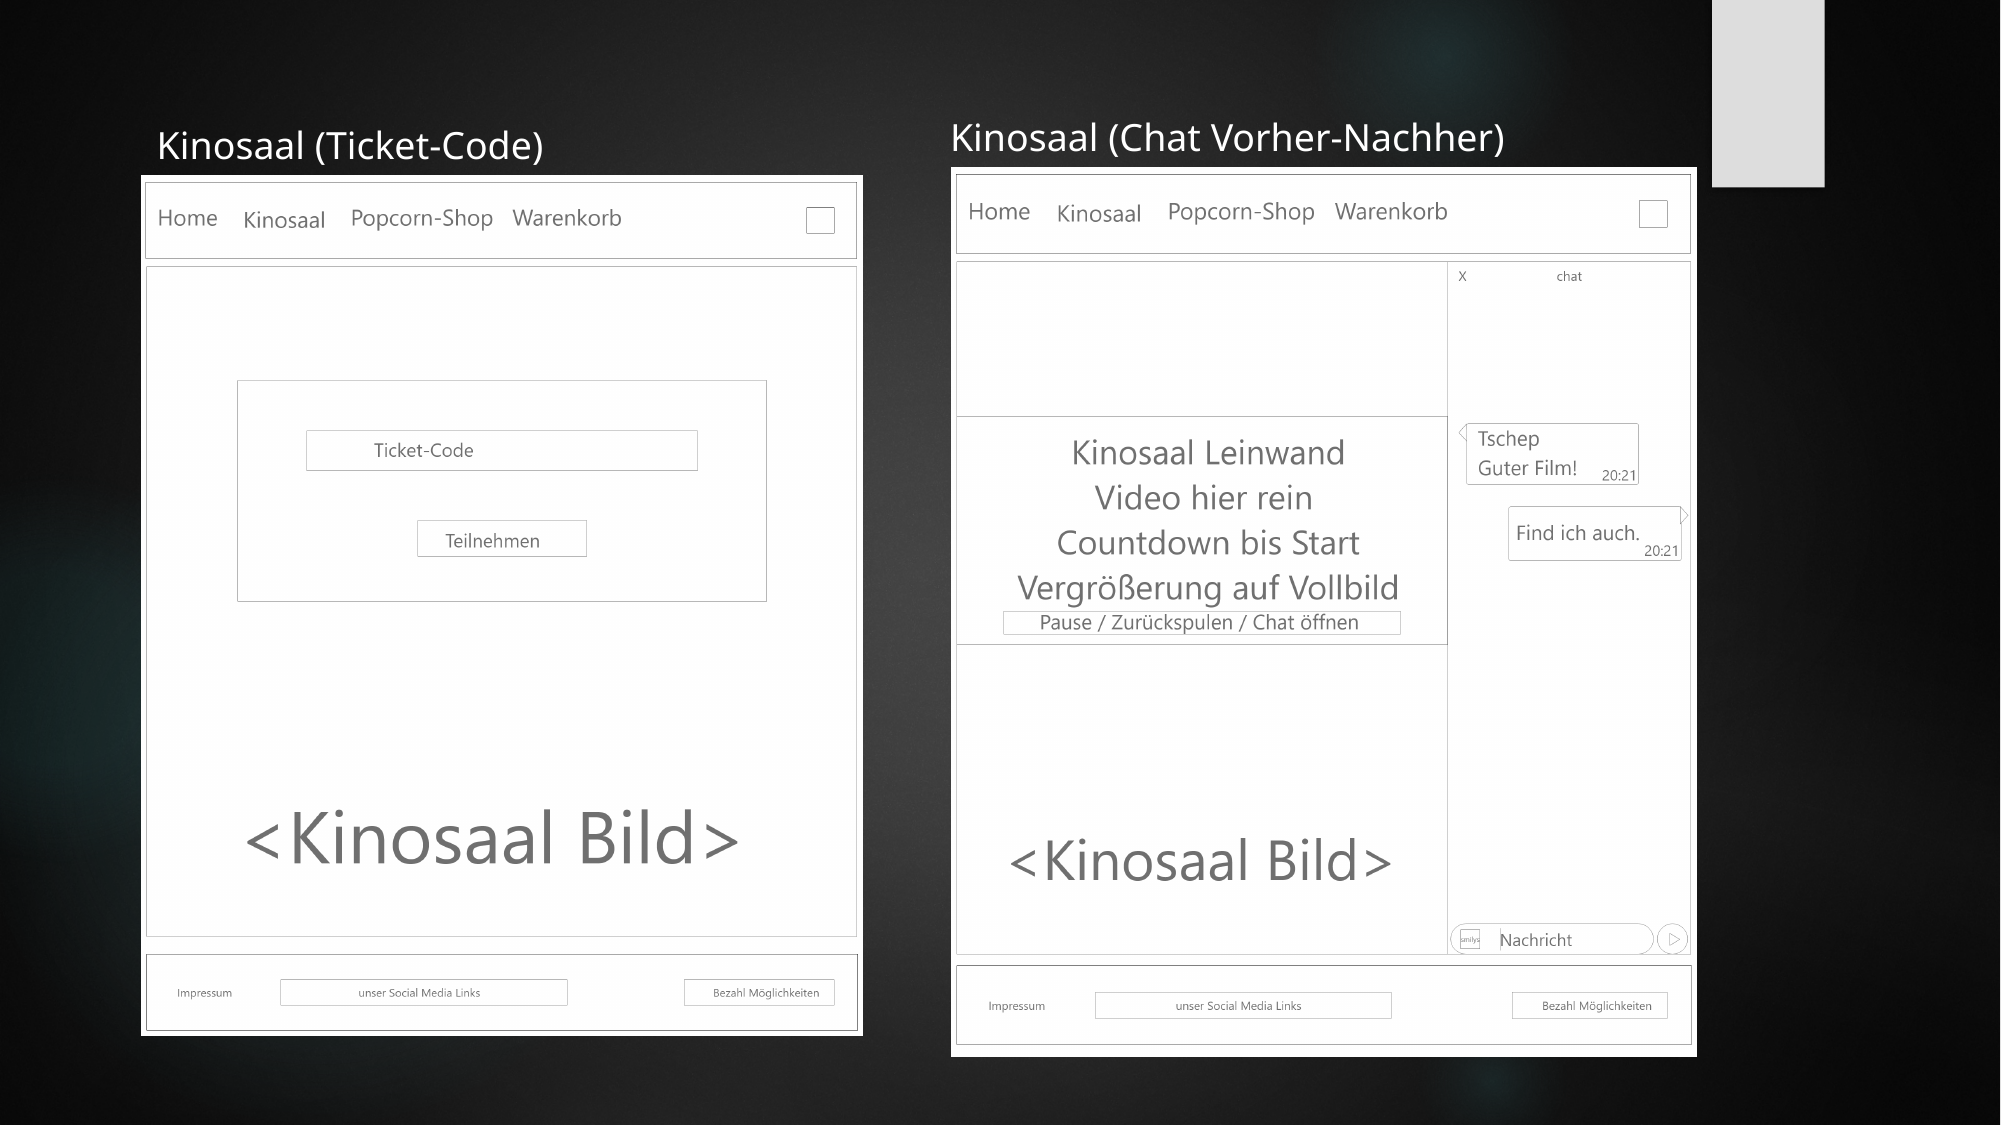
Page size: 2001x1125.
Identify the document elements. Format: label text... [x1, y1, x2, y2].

picture [0, 175, 863, 1125]
picture [951, 0, 1697, 1125]
text_box Kinosaal (Ticket-Code) [141, 115, 778, 174]
text_box Kinosaal (Chat Vorher-Nachher) [935, 106, 1571, 167]
